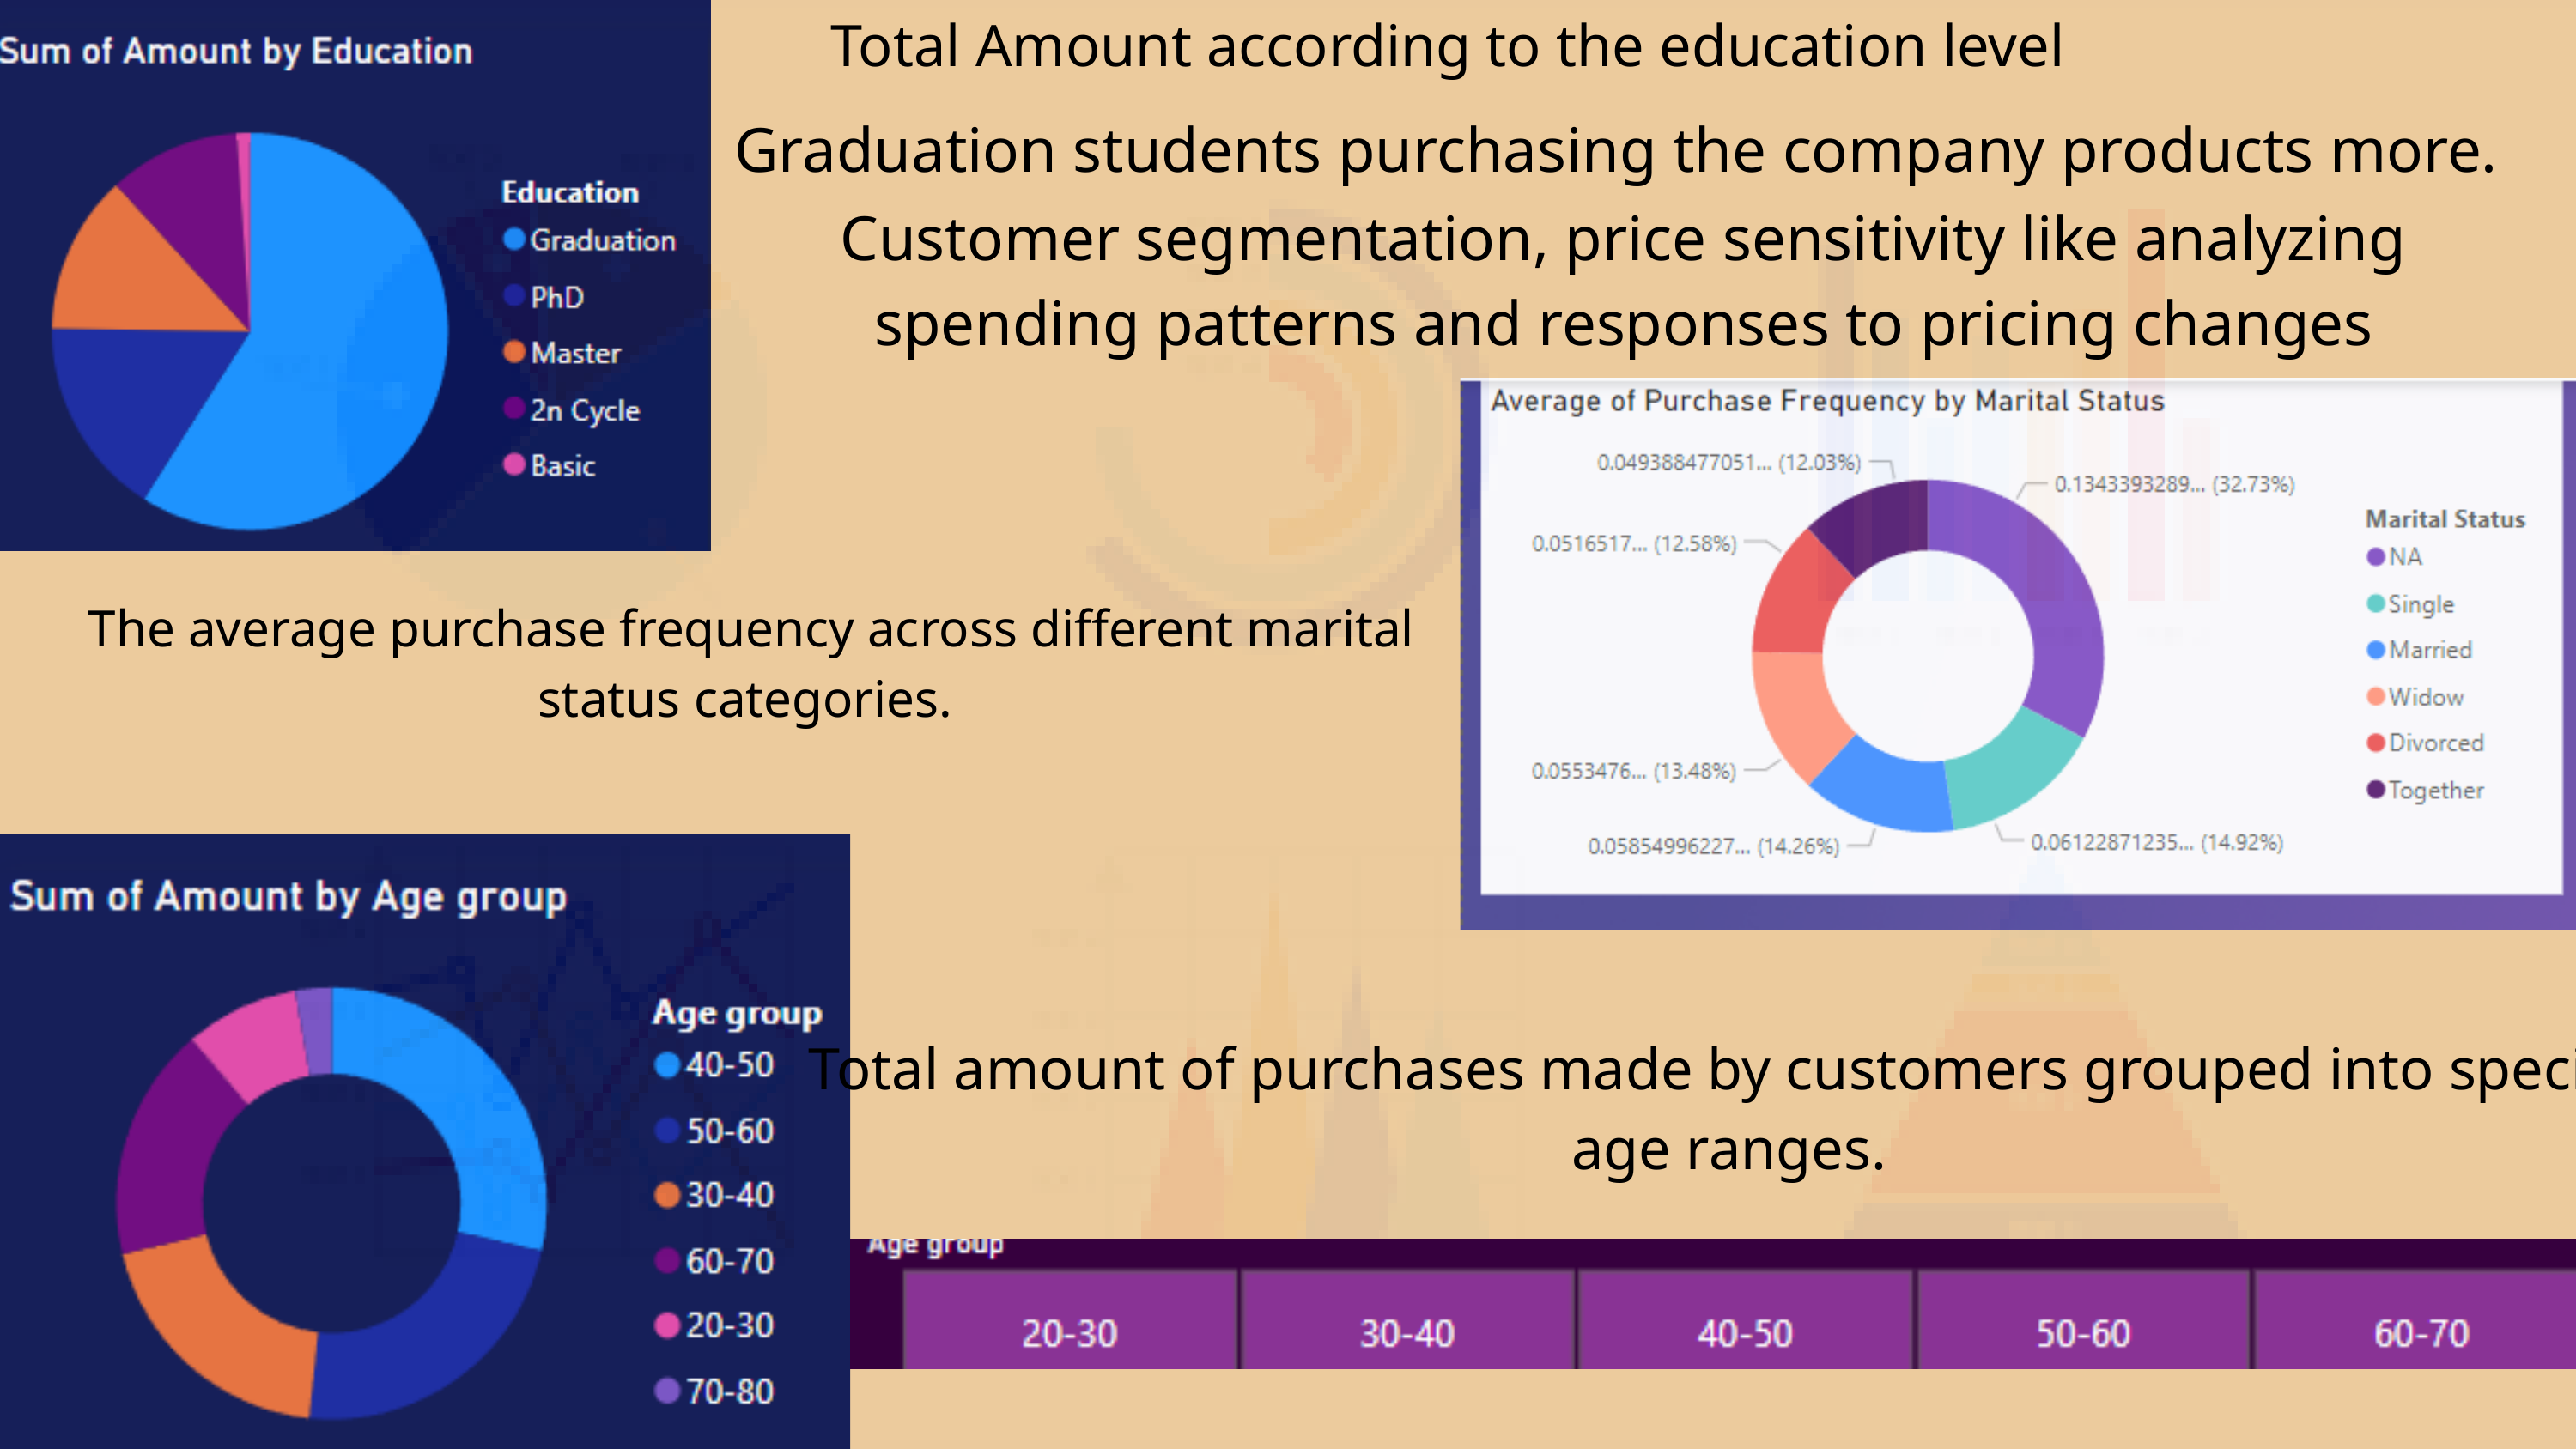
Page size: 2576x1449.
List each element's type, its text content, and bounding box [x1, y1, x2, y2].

text_box Customer segmentation, price sensitivity like analyzing spending patterns and responses to pricing changes [799, 187, 2450, 358]
text_box [0, 0, 2576, 1449]
text_box Graduation students purchasing the company products more. [711, 99, 2523, 185]
text_box Total Amount according to the education level [799, 0, 2099, 78]
text_box Total amount of purchases made by customers grouped into specific age ranges. [799, 1021, 2576, 1182]
text_box [850, 1239, 2576, 1369]
text_box The average purchase frequency across different marital status categories. [52, 586, 1450, 727]
